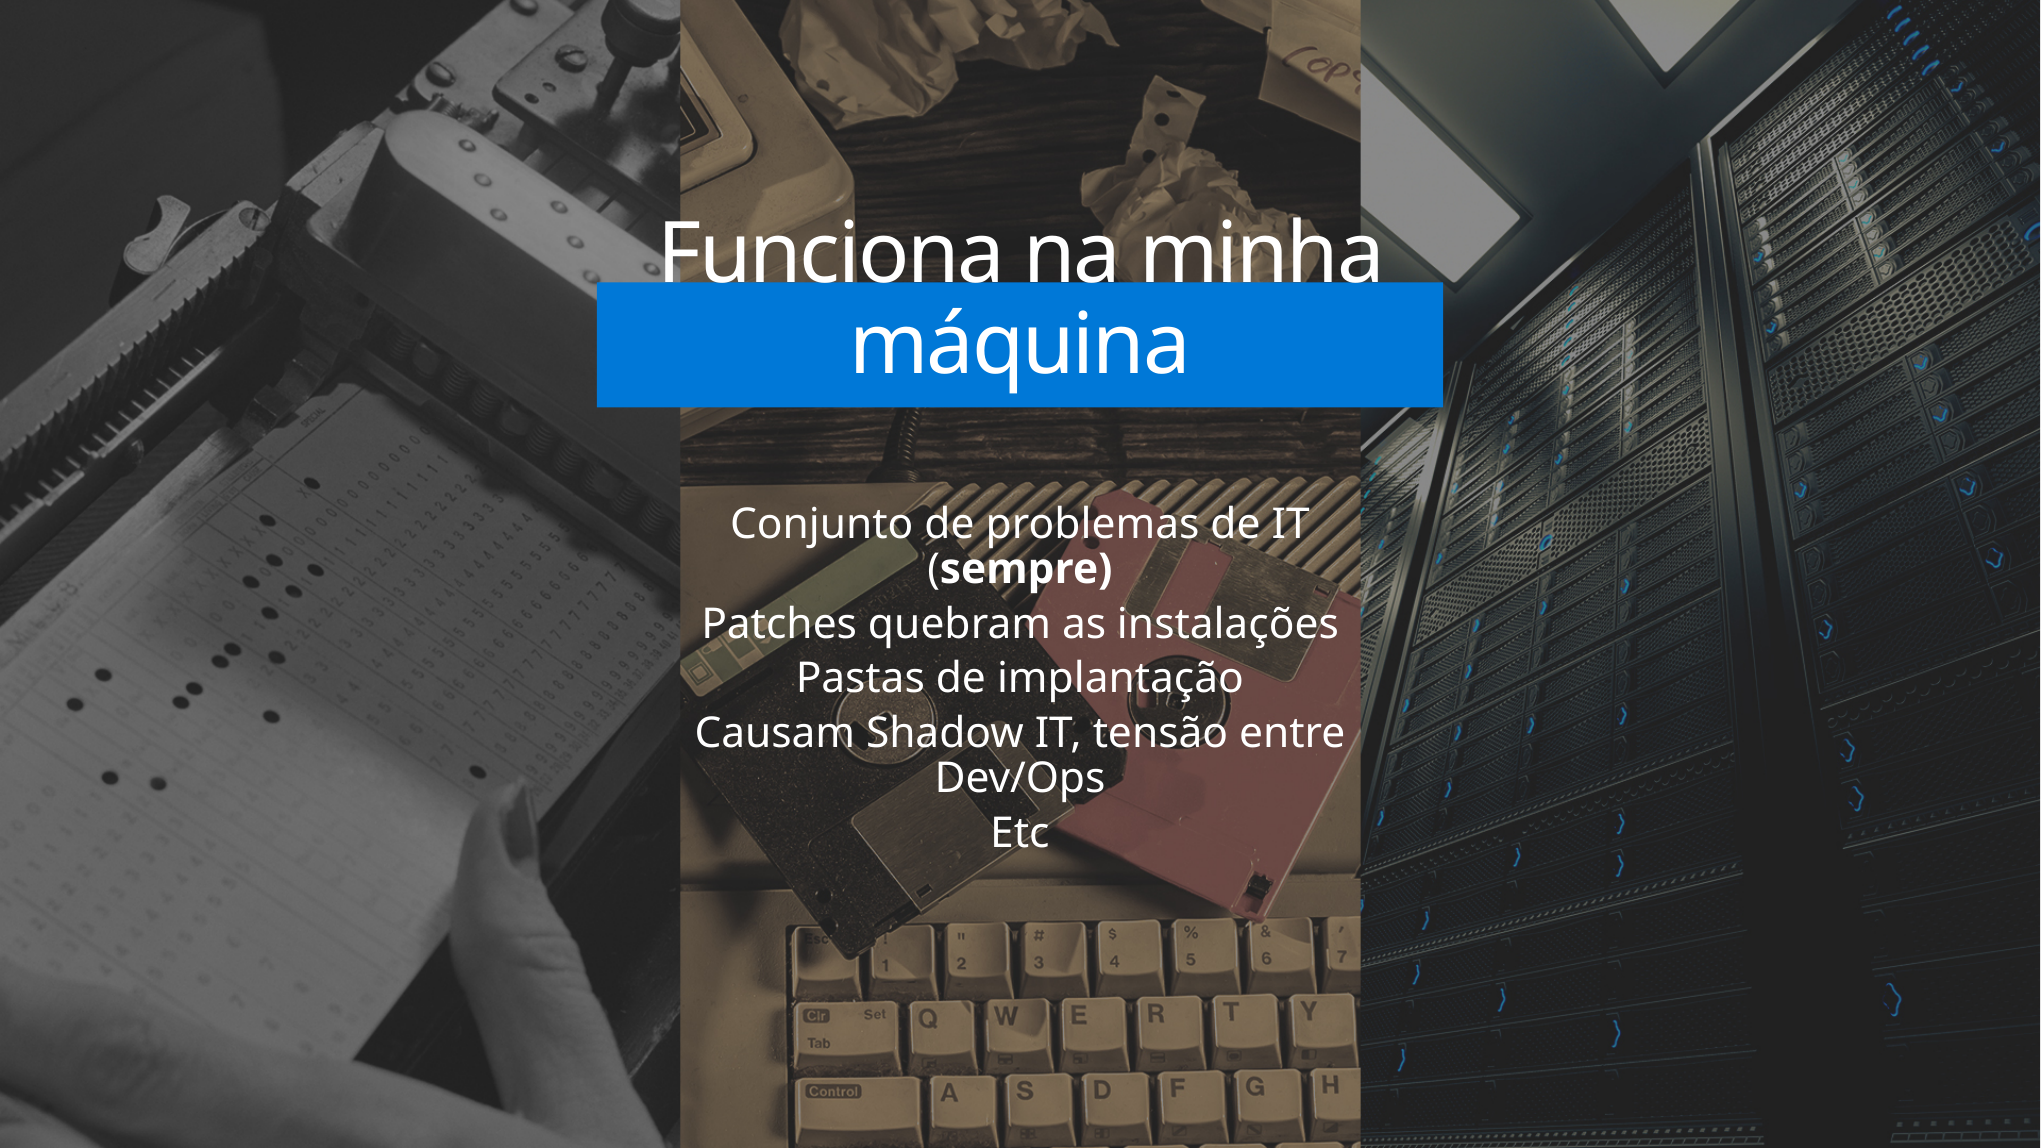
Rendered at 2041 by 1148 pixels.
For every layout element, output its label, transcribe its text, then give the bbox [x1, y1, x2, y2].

subtitle Conjunto de problemas de IT (sempre) Patches quebram as instalações Pastas de implantação Causam Shadow IT, tensão entre Dev/Ops Etc [635, 486, 1405, 836]
picture [0, 0, 2041, 1148]
text_box Funciona na minha máquina [596, 282, 1444, 408]
